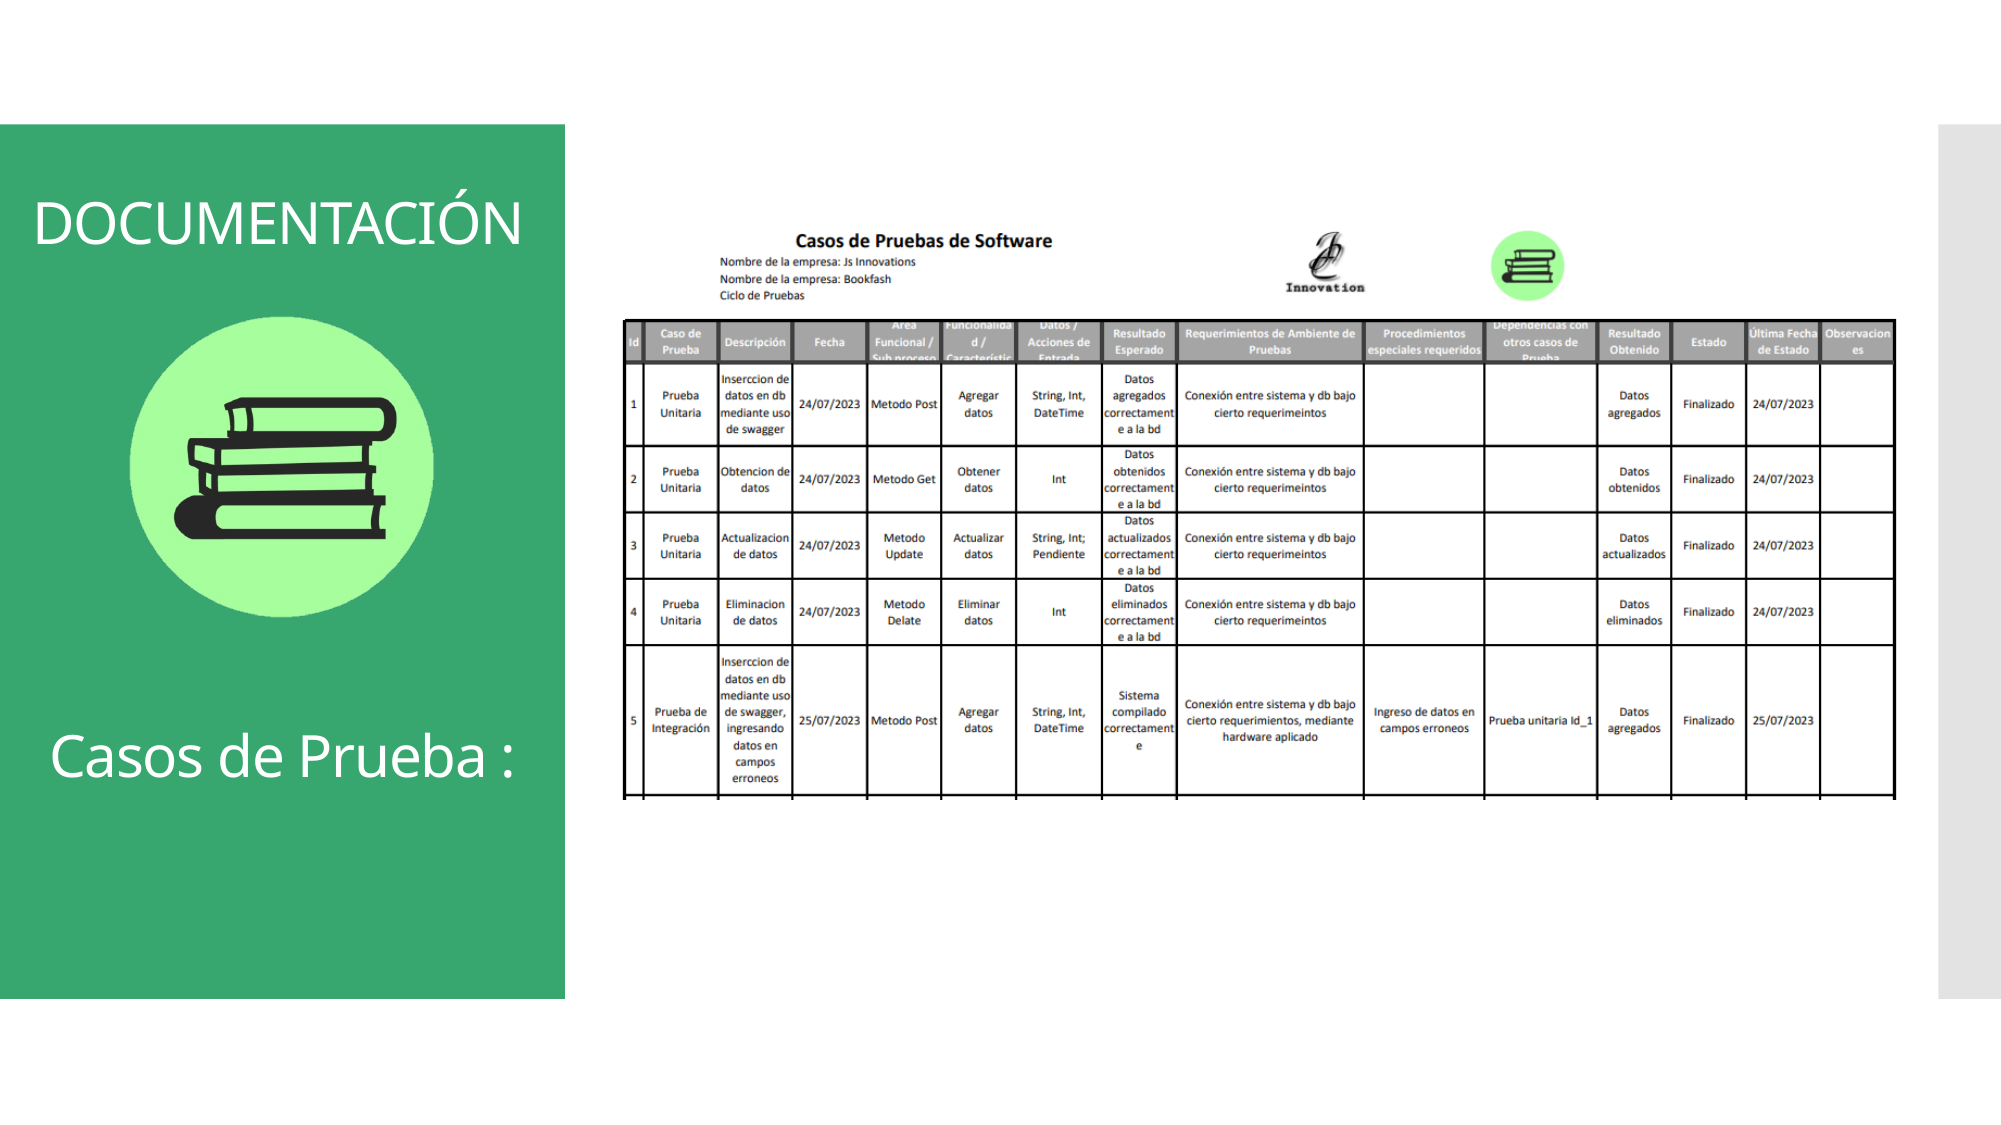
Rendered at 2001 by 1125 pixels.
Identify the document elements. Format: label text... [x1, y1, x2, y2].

title DOCUMENTACIÓN [17, 136, 553, 316]
picture [110, 294, 459, 642]
picture [604, 215, 1919, 800]
text_box Casos de Prueba : [34, 720, 553, 798]
